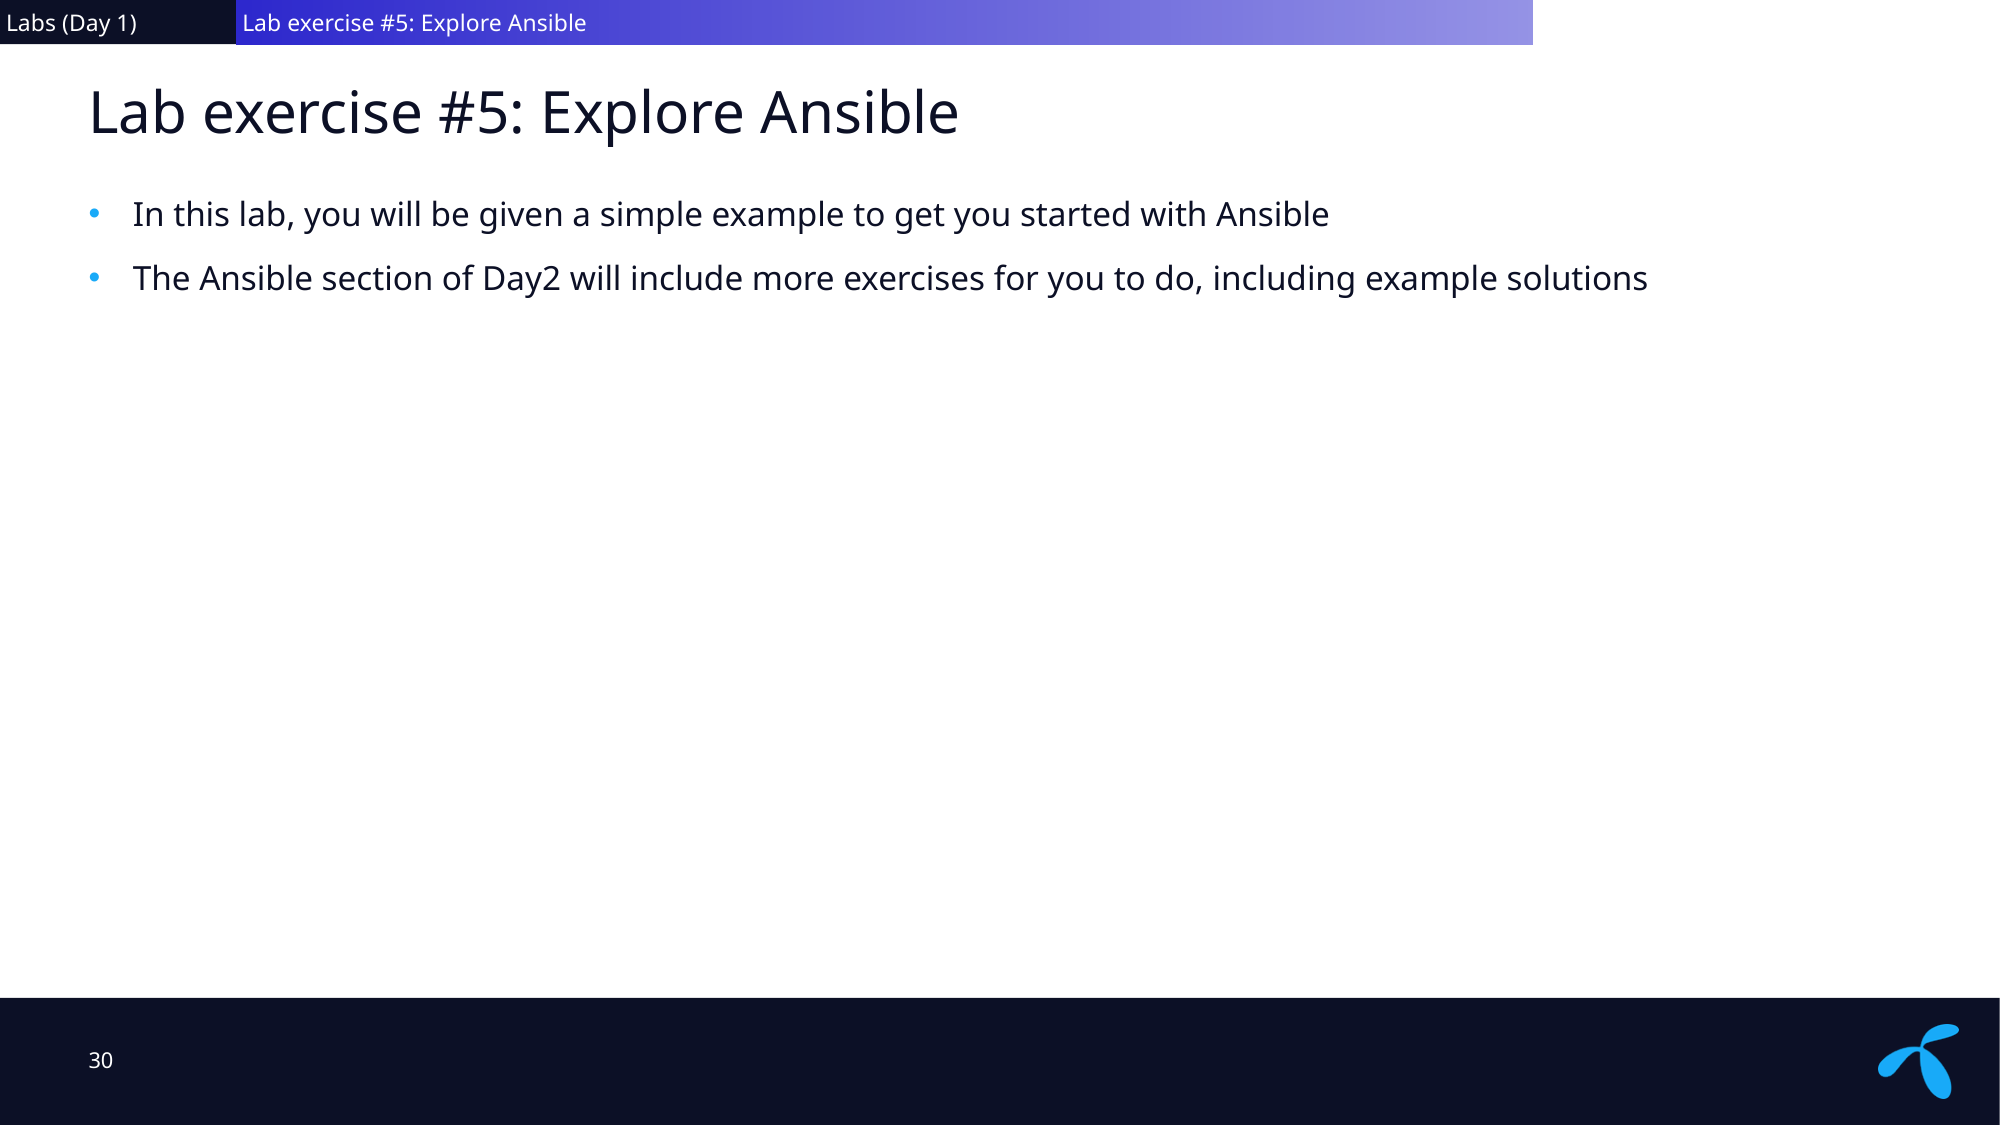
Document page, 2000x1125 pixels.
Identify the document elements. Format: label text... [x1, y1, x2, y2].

text_box Lab exercise #5: Explore Ansible [236, 0, 1533, 45]
slide_number 30 [88, 1024, 237, 1099]
list In this lab, you will be given a simple example to get you started with Ansible The Ansible section of Day2 will include more exercises for you to do, including example solutions [88, 160, 1911, 954]
title Lab exercise #5: Explore Ansible [88, 70, 1911, 160]
footer Labs (Day 1) [0, 0, 236, 45]
picture [1878, 1024, 1959, 1099]
